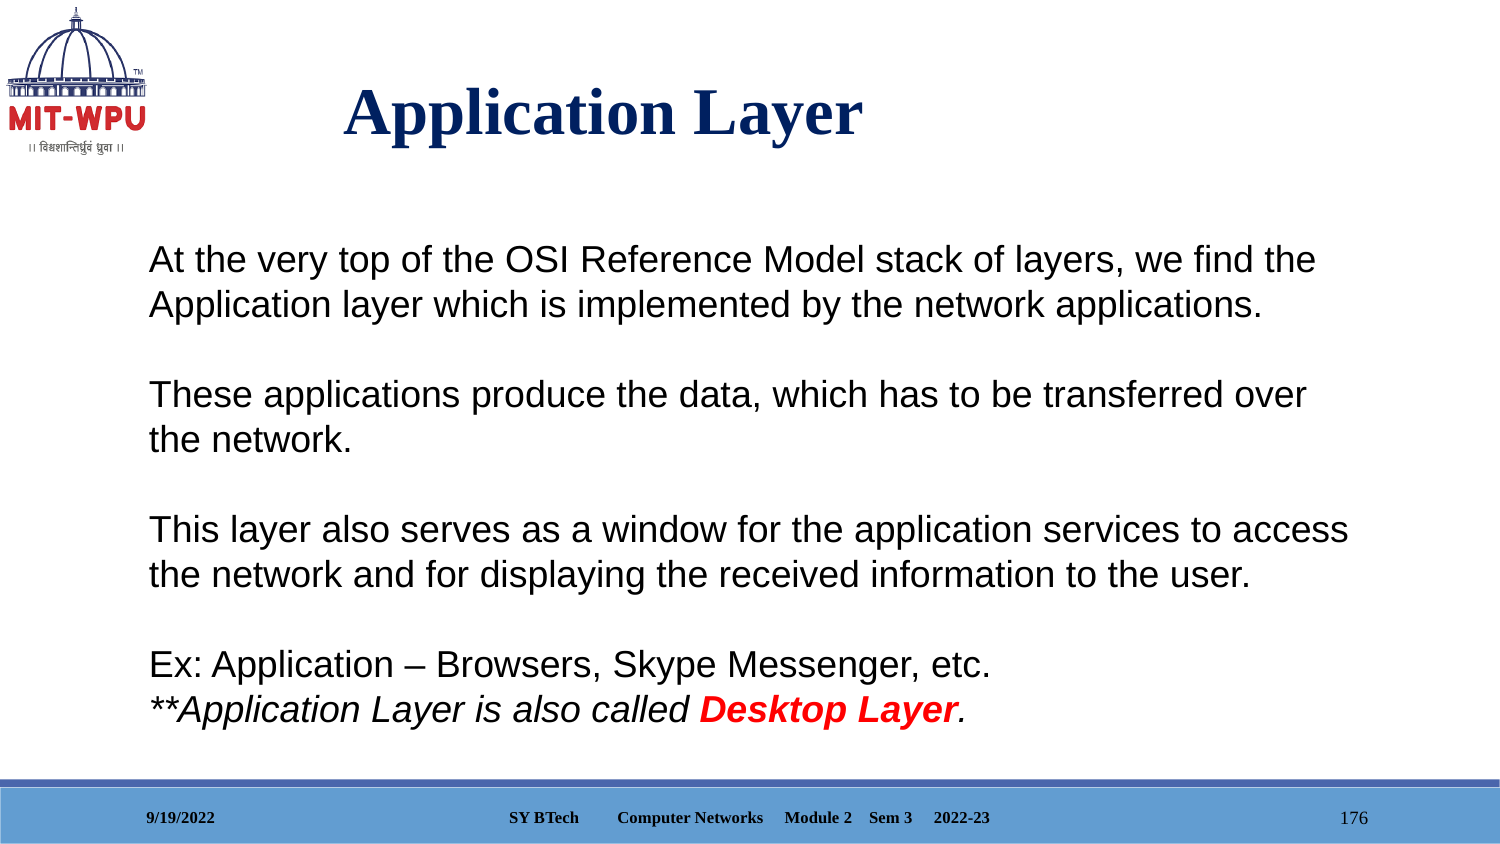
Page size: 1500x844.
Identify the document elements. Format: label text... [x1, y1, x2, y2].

slide_number ‹#› [1218, 794, 1380, 840]
footer SY BTech Computer Networks Module 2 Sem 3 2022-23 [453, 794, 1047, 840]
title Application Layer [332, 76, 1500, 154]
text_box At the very top of the OSI Reference Model stack of layers, we find the Application layer which is implemented by the network applications. These applications produce the data, which has to be transferred over the network. This layer also serves as a window for the application services to access the network and for displaying the received information to the user. Ex: Application – Browsers, Skype Messenger, etc. **Application Layer is also called Desktop Layer. [133, 227, 1367, 738]
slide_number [135, 794, 440, 840]
picture [6, 7, 164, 156]
